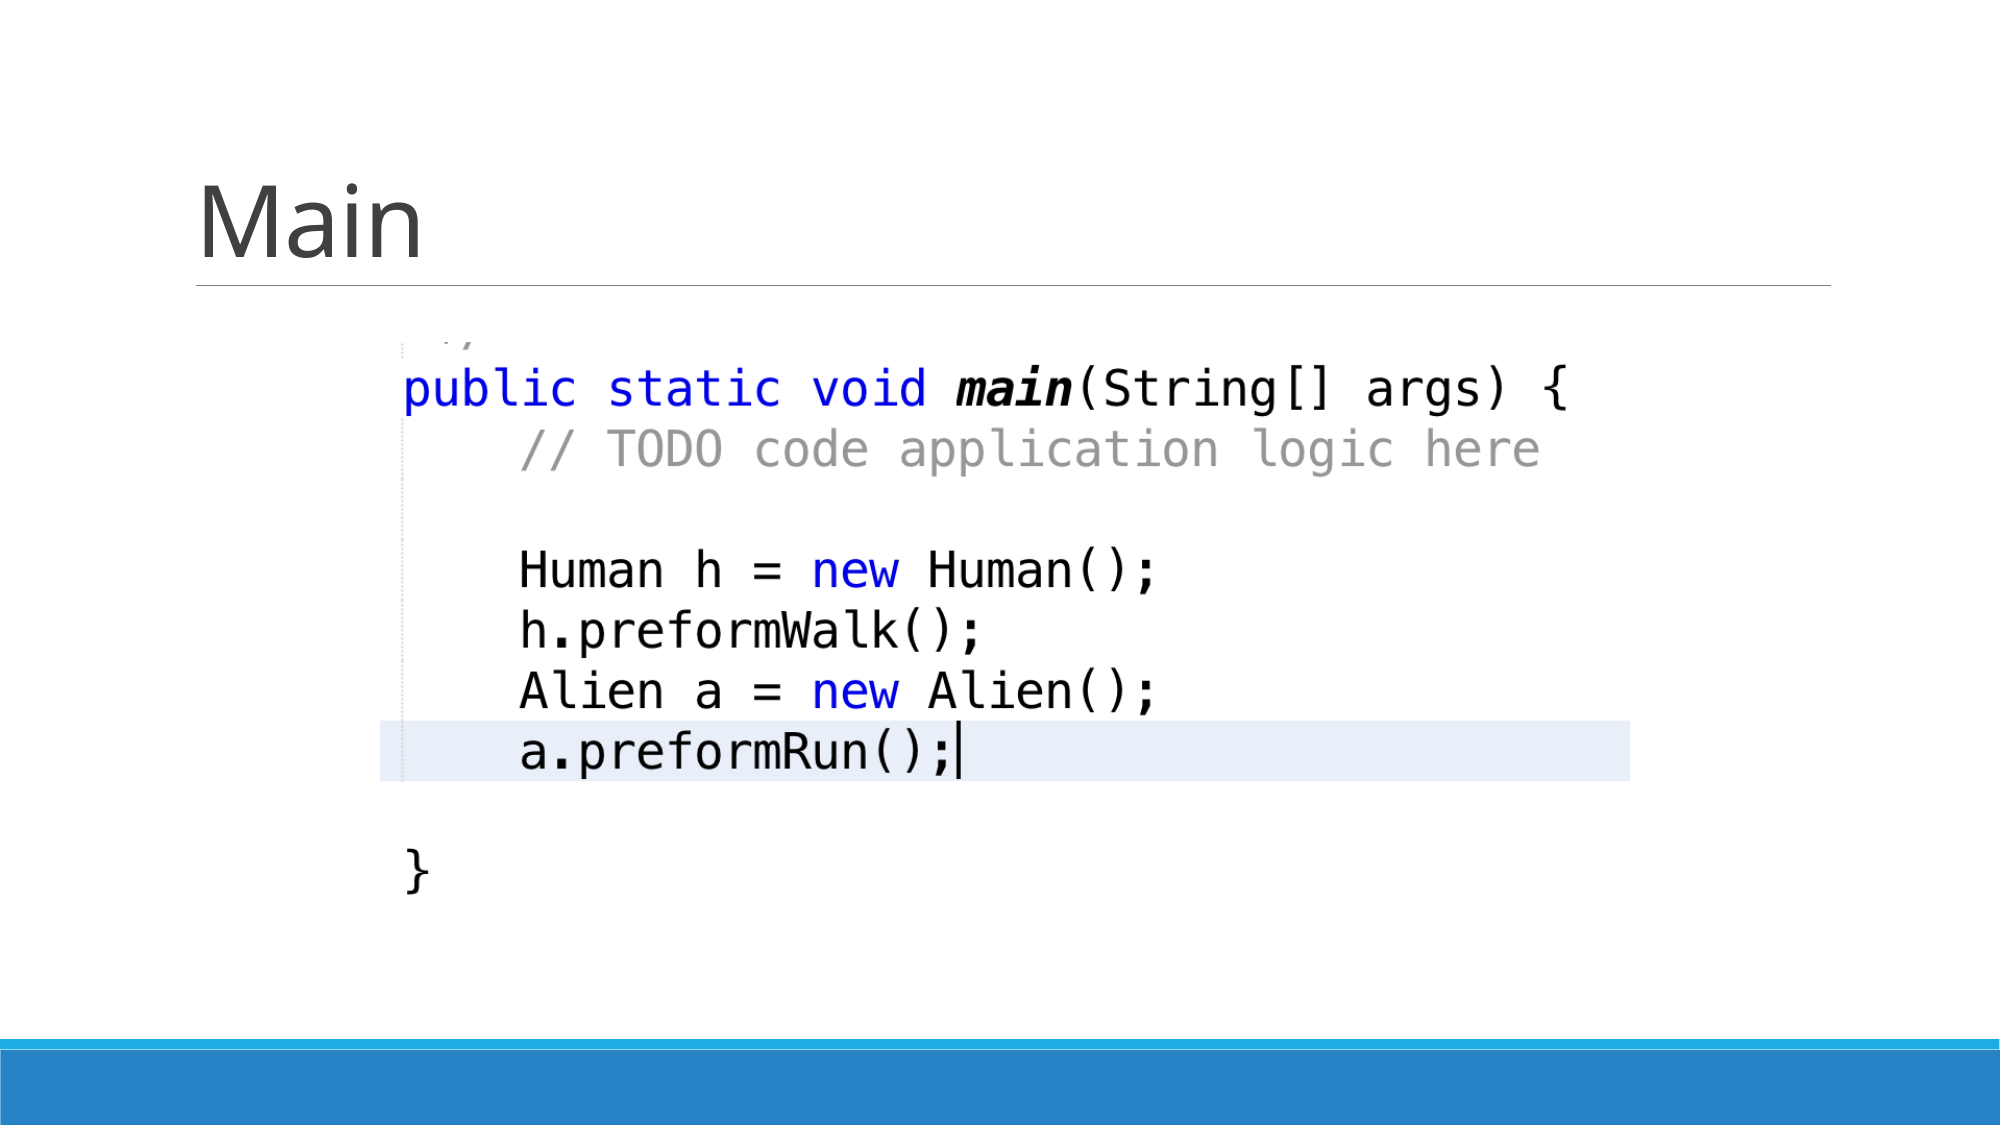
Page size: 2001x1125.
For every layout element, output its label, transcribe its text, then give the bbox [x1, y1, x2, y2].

title Main [180, 47, 1830, 285]
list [379, 342, 1630, 924]
